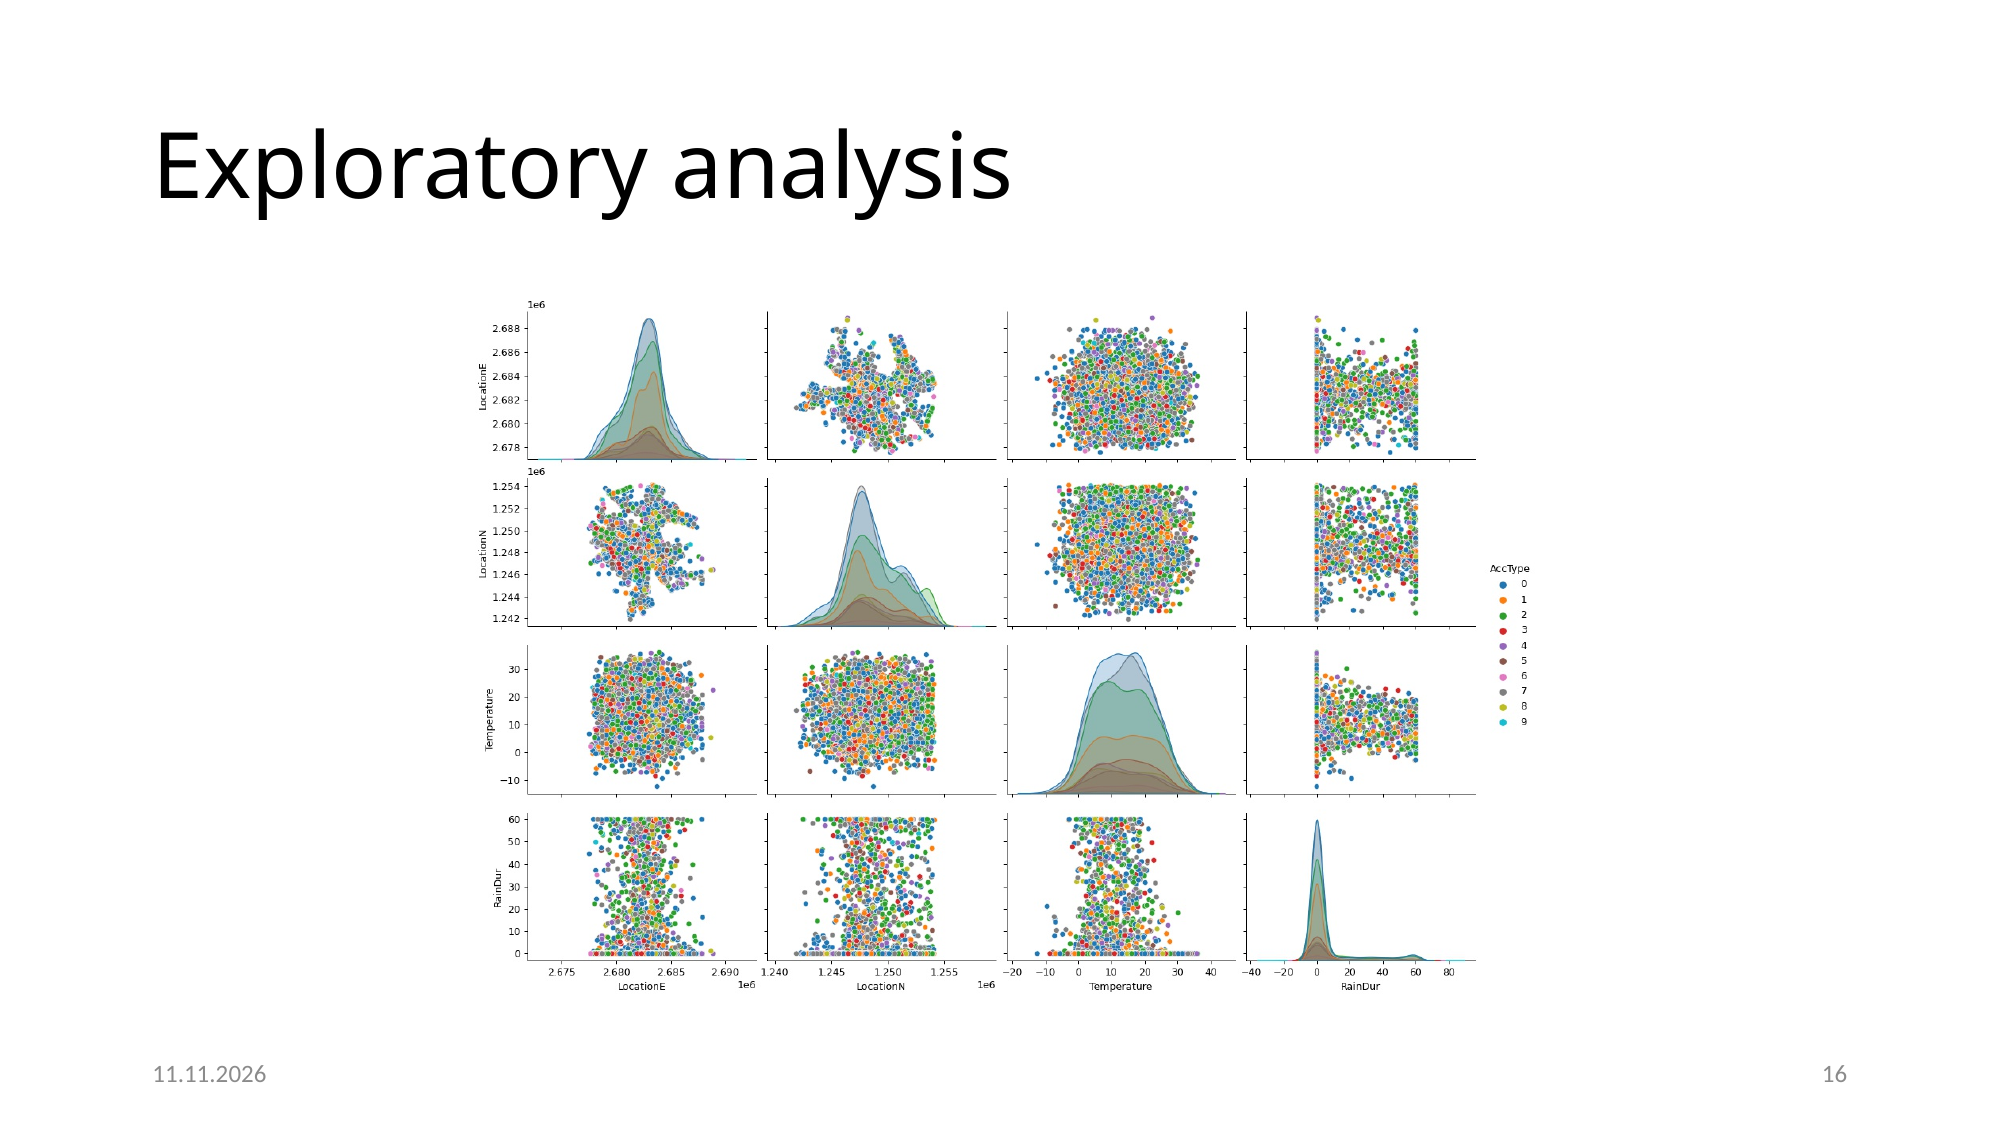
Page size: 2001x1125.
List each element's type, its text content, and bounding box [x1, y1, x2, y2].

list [462, 288, 1538, 1003]
title Exploratory analysis [137, 59, 1863, 278]
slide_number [137, 1042, 588, 1103]
slide_number 16 [1412, 1042, 1863, 1103]
